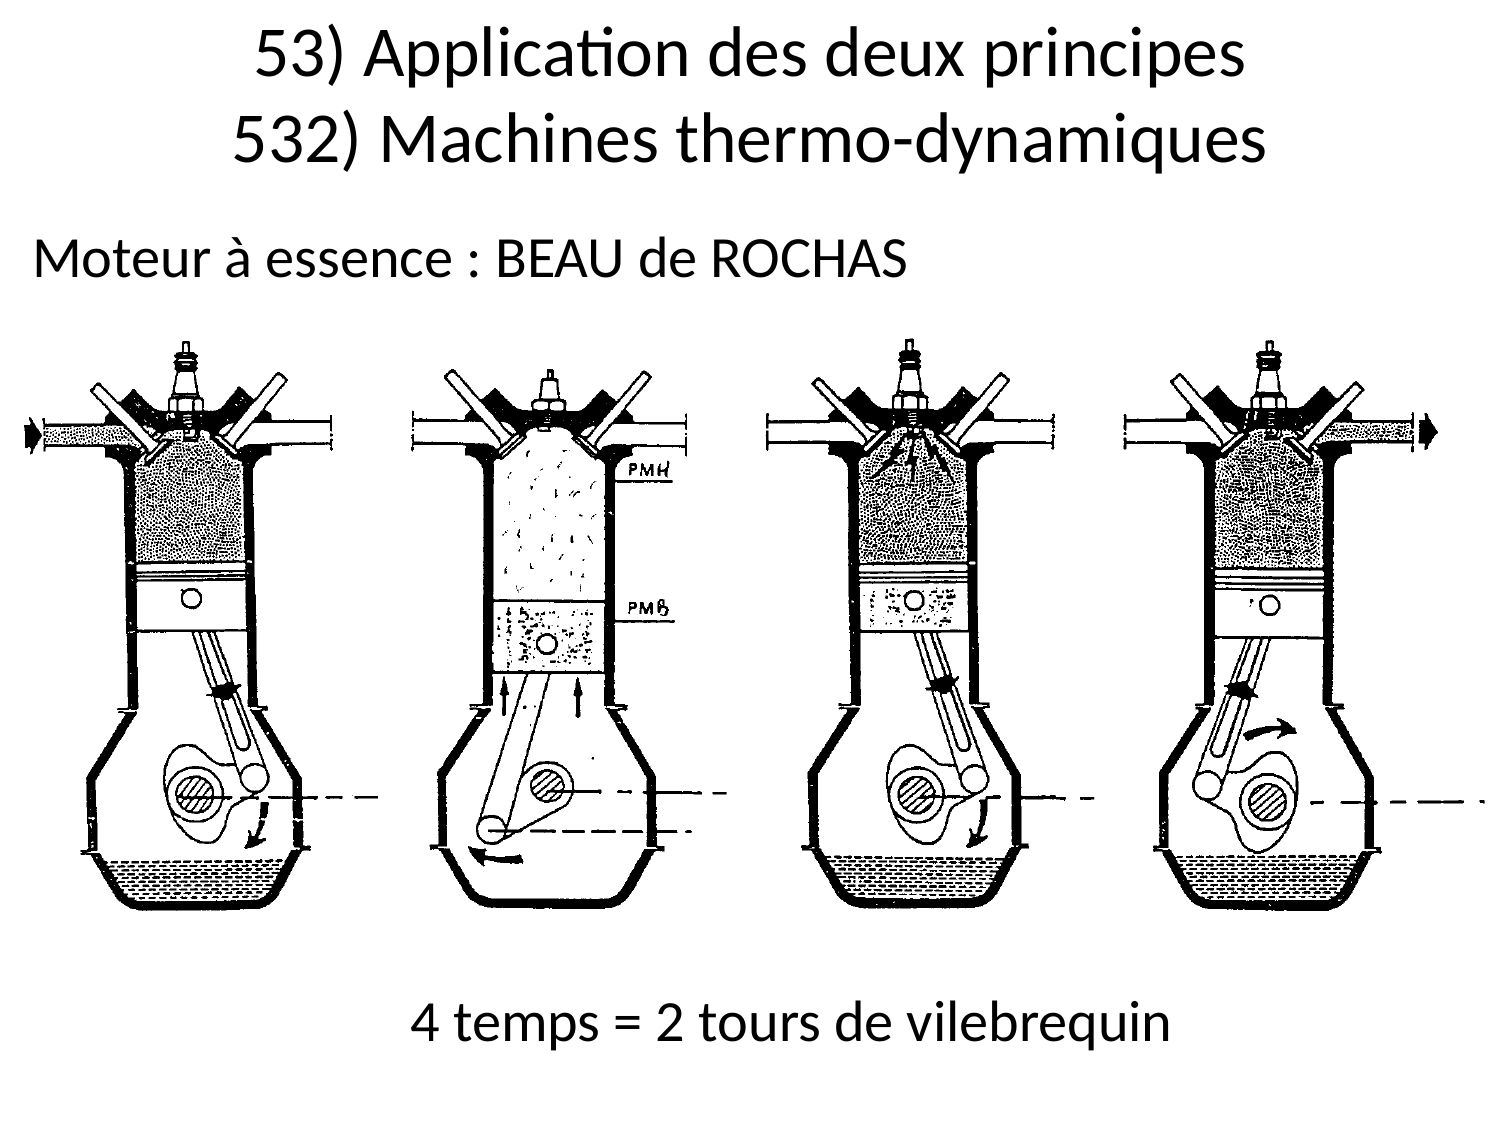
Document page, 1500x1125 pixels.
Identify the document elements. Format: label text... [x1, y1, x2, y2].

text_box Moteur à essence : BEAU de ROCHAS [17, 212, 939, 329]
text_box 53) Application des deux principes 532) Machines thermo-dynamiques [74, 0, 1425, 185]
picture [17, 318, 379, 933]
text_box 4 temps = 2 tours de vilebrequin [395, 975, 1223, 1061]
picture [383, 295, 1485, 977]
